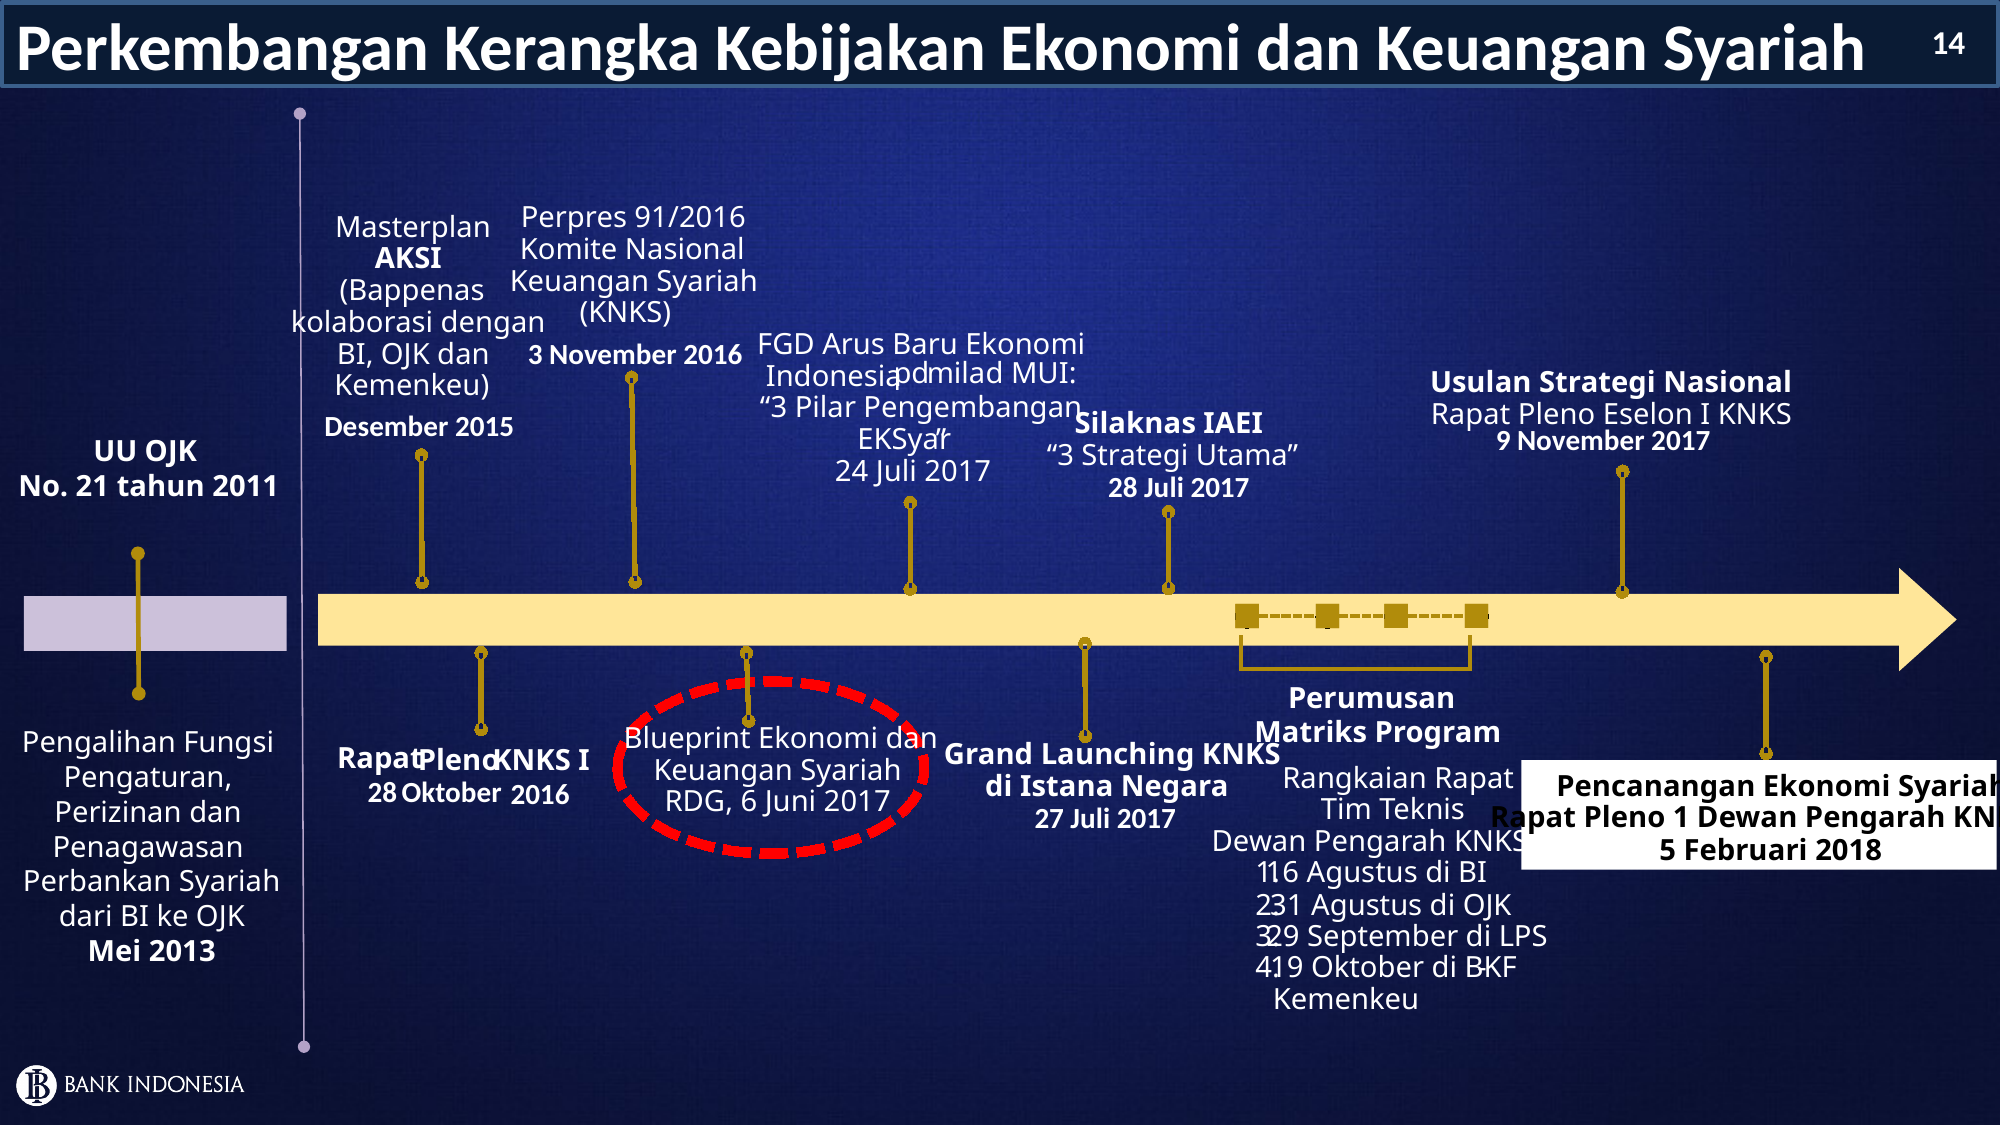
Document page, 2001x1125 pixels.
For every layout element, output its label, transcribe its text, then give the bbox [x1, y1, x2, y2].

text_box [1235, 603, 1259, 629]
text_box Grand Launching KNKS [943, 735, 1281, 771]
picture [0, 88, 2000, 1125]
text_box [1521, 760, 1997, 798]
text_box [1327, 614, 1337, 618]
text_box [1759, 650, 1773, 760]
text_box Pencanangan Ekonomi Syariah [1556, 767, 2000, 798]
text_box [1442, 614, 1452, 618]
text_box [685, 835, 716, 853]
text_box 2016 [510, 777, 570, 811]
text_box Keuangan Syariah [509, 262, 766, 298]
text_box Rapat Pleno 1 Dewan Pengarah KNKS [1490, 798, 2000, 834]
text_box 3 November 2016 [528, 335, 743, 371]
text_box [625, 371, 642, 589]
text_box (Bappenas [339, 271, 493, 303]
text_box “3 Pilar Pengembangan [760, 388, 1090, 424]
text_box [836, 685, 866, 704]
text_box [1373, 614, 1383, 618]
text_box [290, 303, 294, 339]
text_box 24 Juli 2017 [834, 452, 992, 488]
text_box di Istana Negara [985, 767, 1229, 803]
text_box Desember 2015 [324, 406, 515, 442]
text_box (KNKS) [579, 293, 672, 329]
text_box 16 Agustus di BI [1265, 853, 1488, 885]
text_box [759, 848, 789, 859]
text_box 19 Oktober di BKF [1488, 948, 1517, 984]
text_box [1350, 614, 1360, 618]
text_box Blueprint Ekonomi dan [623, 719, 946, 755]
text_box [651, 819, 681, 841]
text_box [299, 113, 305, 1047]
text_box Usulan Strategi Nasional [1430, 363, 1793, 395]
text_box [1240, 635, 1471, 670]
text_box [1078, 637, 1092, 735]
text_box milad MUI: [926, 354, 1077, 388]
text_box [22, 594, 132, 653]
text_box [318, 567, 1957, 672]
text_box 5 Februari 2018 [1659, 830, 1883, 866]
text_box [870, 698, 899, 719]
text_box [740, 646, 755, 719]
text_box 9 November 2017 [1495, 431, 1711, 456]
text_box [689, 682, 719, 699]
text_box kolaborasi dengan [309, 303, 554, 339]
text_box 28 [367, 775, 401, 808]
text_box [415, 448, 429, 589]
text_box [1521, 834, 1997, 870]
text_box [763, 676, 793, 687]
text_box Masterplan [334, 208, 499, 244]
text_box Perumusan [1288, 679, 1464, 713]
text_box [1396, 614, 1406, 618]
text_box Rangkaian Rapat [1282, 758, 1522, 794]
text_box EKSyar [947, 420, 952, 452]
text_box ” [935, 420, 947, 452]
text_box 29 September di LPS [1266, 917, 1548, 953]
text_box pd [893, 354, 926, 388]
text_box 31 Agustus di OJK [1270, 885, 1512, 917]
text_box Komite Nasional [519, 229, 753, 262]
text_box 2. [1255, 885, 1270, 917]
text_box [722, 844, 752, 858]
text_box [1315, 603, 1340, 629]
text_box [1464, 603, 1489, 628]
text_box [1270, 614, 1280, 618]
text_box Indonesia [765, 356, 893, 388]
text_box [917, 755, 929, 785]
text_box [1304, 614, 1314, 618]
text_box 19 Oktober di BKF [1270, 948, 1477, 984]
text_box Silaknas IAEI [1074, 404, 1264, 436]
text_box Matriks Program [1254, 713, 1502, 749]
text_box 3. [1255, 917, 1266, 948]
text_box Keuangan Syariah [653, 750, 903, 786]
text_box Oktober [401, 775, 503, 808]
text_box [1162, 505, 1175, 595]
text_box [832, 833, 862, 851]
text_box RDG, 6 Juni 2017 [664, 782, 891, 818]
text_box Kemenkeu [1272, 980, 1420, 1016]
slide_number 14 [1909, 10, 1981, 71]
text_box Rapat [337, 739, 423, 775]
text_box Perpres 91/2016 [520, 198, 746, 229]
text_box [292, 203, 1991, 1099]
text_box [1419, 614, 1429, 618]
text_box Perkembangan Kerangka Kebijakan Ekonomi dan Keuangan Syariah [0, 0, 2000, 88]
text_box BI, OJK dan [336, 335, 498, 371]
text_box [1384, 603, 1408, 628]
text_box [623, 794, 650, 822]
text_box [897, 789, 922, 818]
text_box [866, 817, 896, 839]
text_box 27 Juli 2017 [1034, 803, 1177, 835]
text_box [796, 843, 826, 858]
text_box Tim Teknis [1320, 790, 1473, 821]
text_box “3 Strategi Utama” [1046, 436, 1299, 472]
text_box AKSI [374, 239, 442, 271]
text_box Kemenkeu) [334, 366, 490, 402]
text_box KNKS I [492, 741, 590, 777]
text_box [903, 496, 917, 596]
text_box 4. [1255, 948, 1270, 984]
text_box Rapat Pleno Eselon I KNKS [1430, 395, 1793, 431]
text_box [474, 646, 488, 736]
text_box Pleno [417, 741, 492, 777]
text_box [612, 740, 627, 792]
text_box EKSyar [857, 420, 935, 452]
text_box [750, 677, 755, 687]
text_box - [1477, 948, 1488, 984]
text_box [1281, 614, 1291, 618]
text_box [144, 594, 289, 653]
text_box [1615, 464, 1630, 599]
text_box FGD Arus Baru Ekonomi [757, 325, 1094, 361]
text_box [1316, 614, 1326, 618]
text_box [654, 692, 684, 714]
text_box 28 Juli 2017 [1108, 468, 1250, 504]
text_box [637, 711, 653, 719]
text_box UU OJK No. 21 tahun 2011 [3, 424, 292, 510]
text_box Dewan Pengarah KNKS: [1211, 821, 1521, 857]
text_box [1258, 614, 1268, 618]
text_box Pengalihan Fungsi Pengaturan, Perizinan dan Penagawasan Perbankan Syariah dari BI ke OJK Mei 2013 [7, 715, 292, 976]
text_box 1. [1255, 853, 1265, 885]
text_box [800, 678, 830, 693]
text_box [726, 677, 745, 690]
